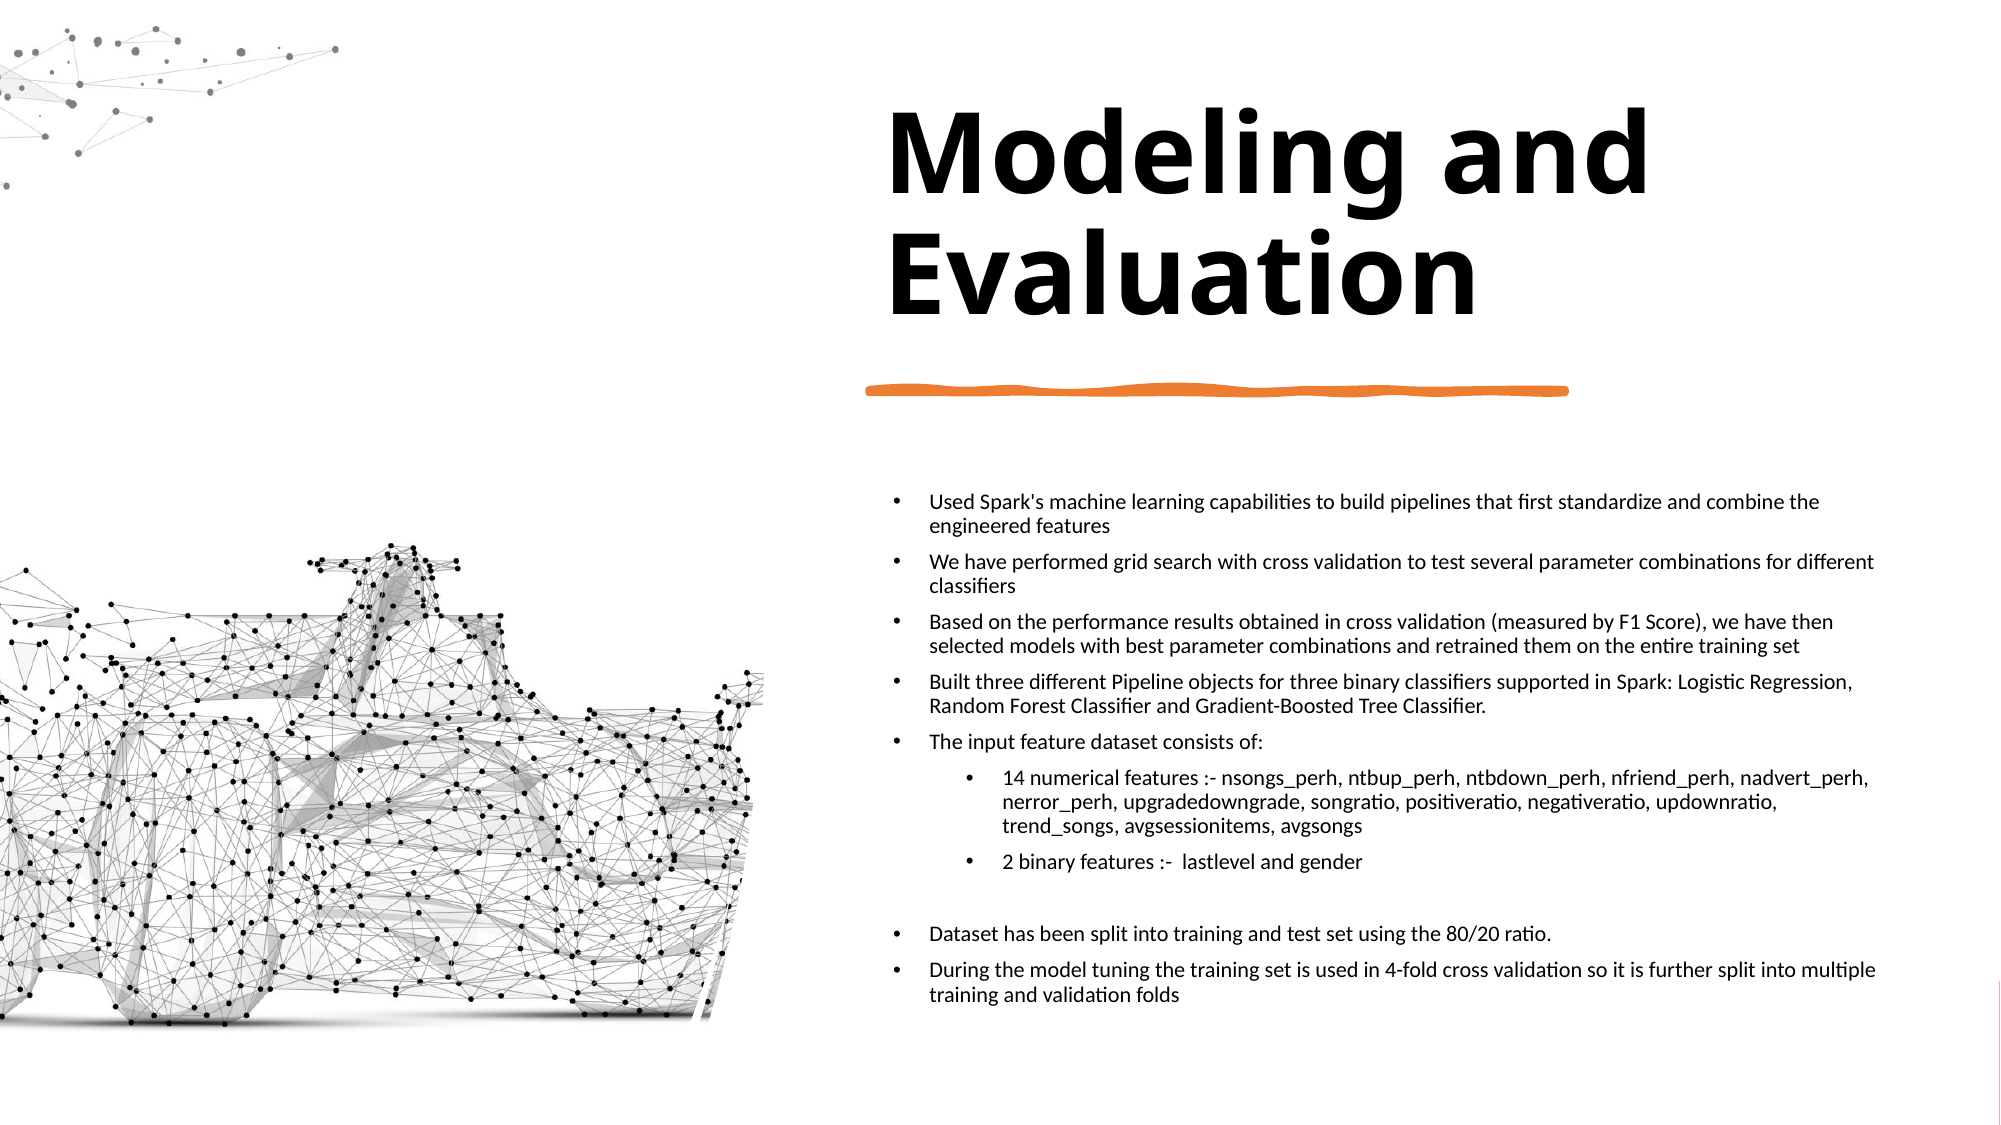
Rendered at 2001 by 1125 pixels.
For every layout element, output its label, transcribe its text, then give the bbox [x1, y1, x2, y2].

text_box [867, 385, 1567, 396]
text_box Used Spark's machine learning capabilities to build pipelines that first standardize and combine the engineered features We have performed grid search with cross validation to test several parameter combinations for different classifiers Based on the performance results obtained in cross validation (measured by F1 Score), we have then selected models with best parameter combinations and retrained them on the entire training set Built three different Pipeline objects for three binary classifiers supported in Spark: Logistic Regression, Random Forest Classifier and Gradient-Boosted Tree Classifier. The input feature dataset consists of: 14 numerical features :- nsongs_perh, ntbup_perh, ntbdown_perh, nfriend_perh, nadvert_perh, nerror_perh, upgradedowngrade, songratio, positiveratio, negativeratio, updownratio, trend_songs, avgsessionitems, avgsongs 2 binary features :- lastlevel and gender Dataset has been split into training and test set using the 80/20 ratio. During the model tuning the training set is used in 4-fold cross validation so it is further split into multiple training and validation folds [868, 443, 1895, 1016]
picture [0, 0, 764, 1125]
title Modeling and Evaluation [869, 53, 1895, 347]
text_box [764, 0, 2000, 1125]
